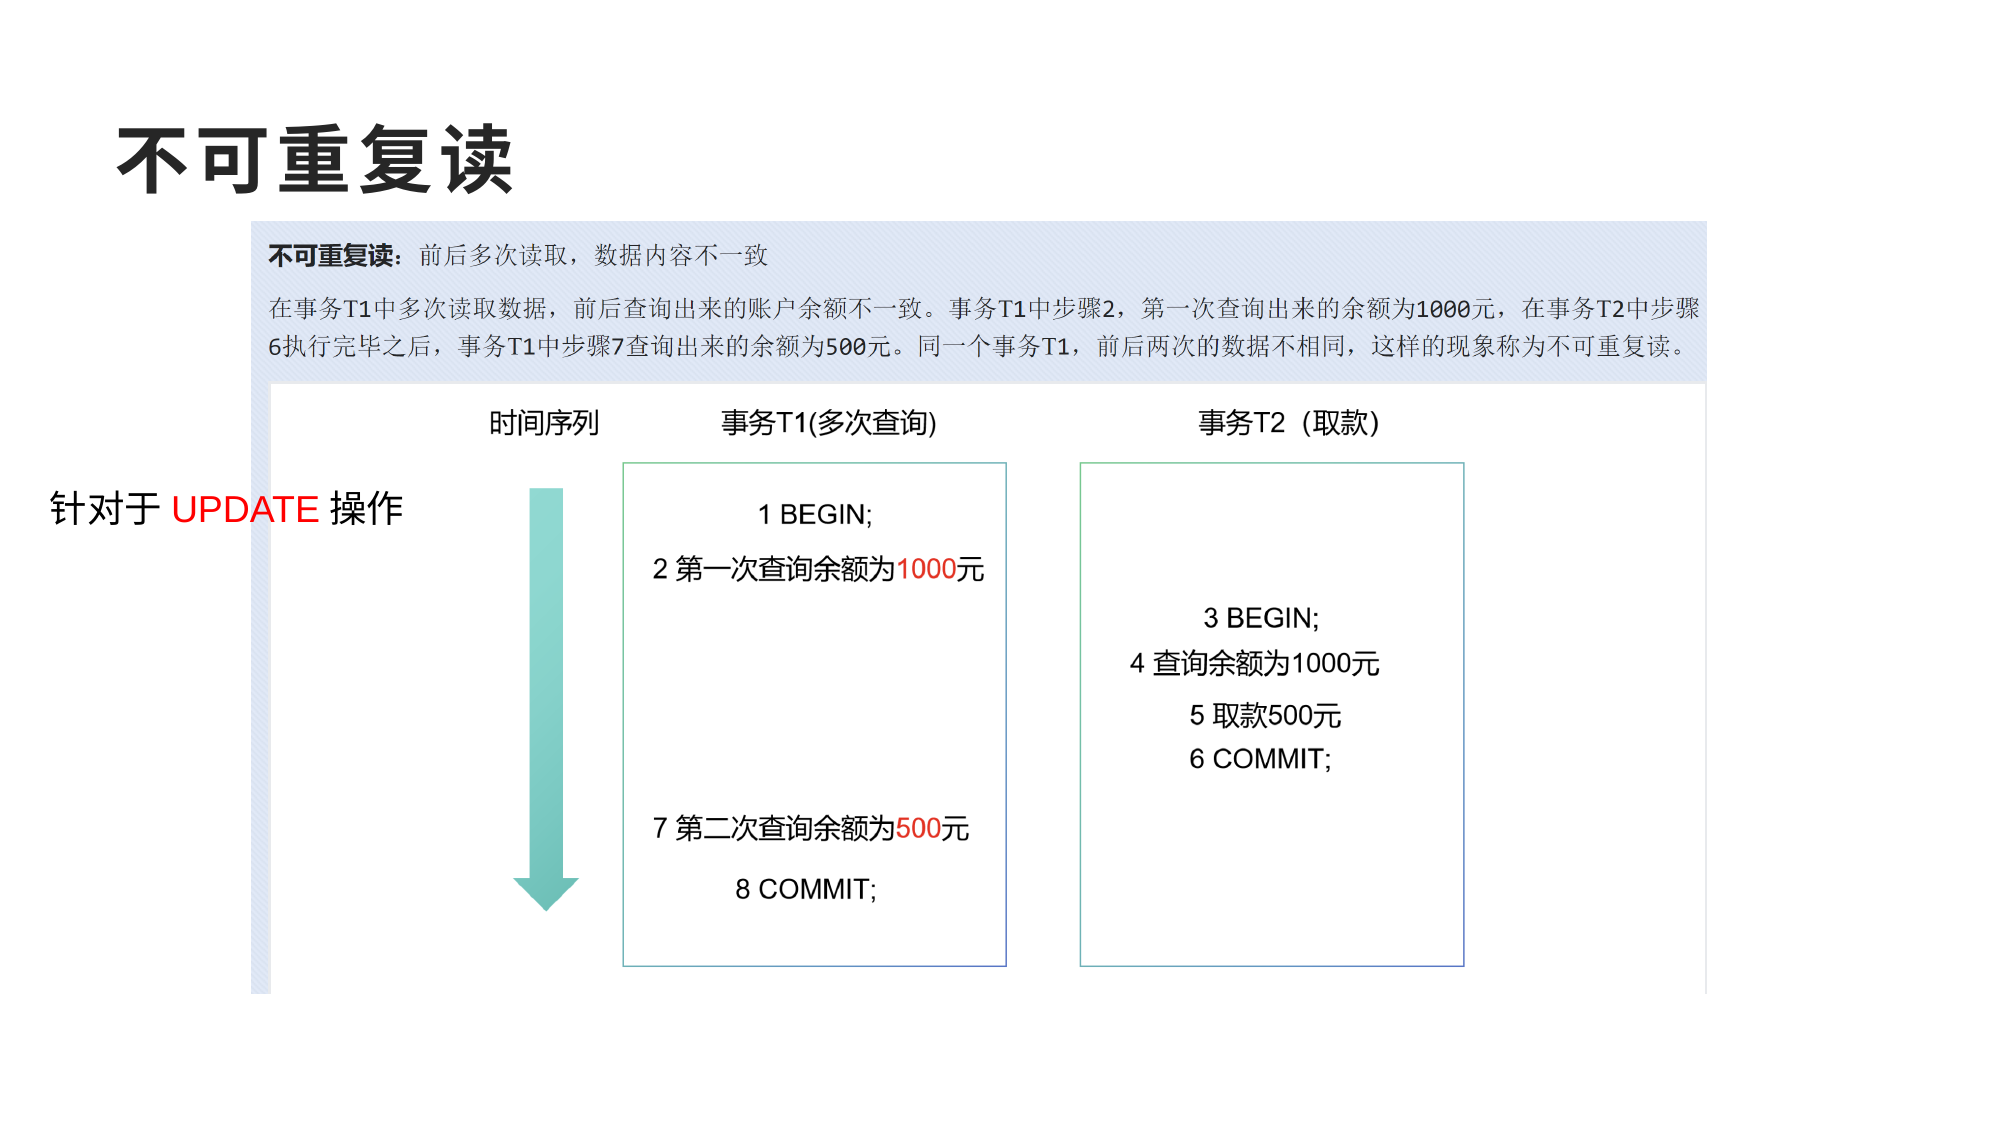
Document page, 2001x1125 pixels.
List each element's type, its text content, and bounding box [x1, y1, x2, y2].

title 不可重复读 [99, 99, 1900, 216]
text_box 针对于UPDATE操作 [34, 477, 251, 538]
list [251, 220, 1707, 995]
